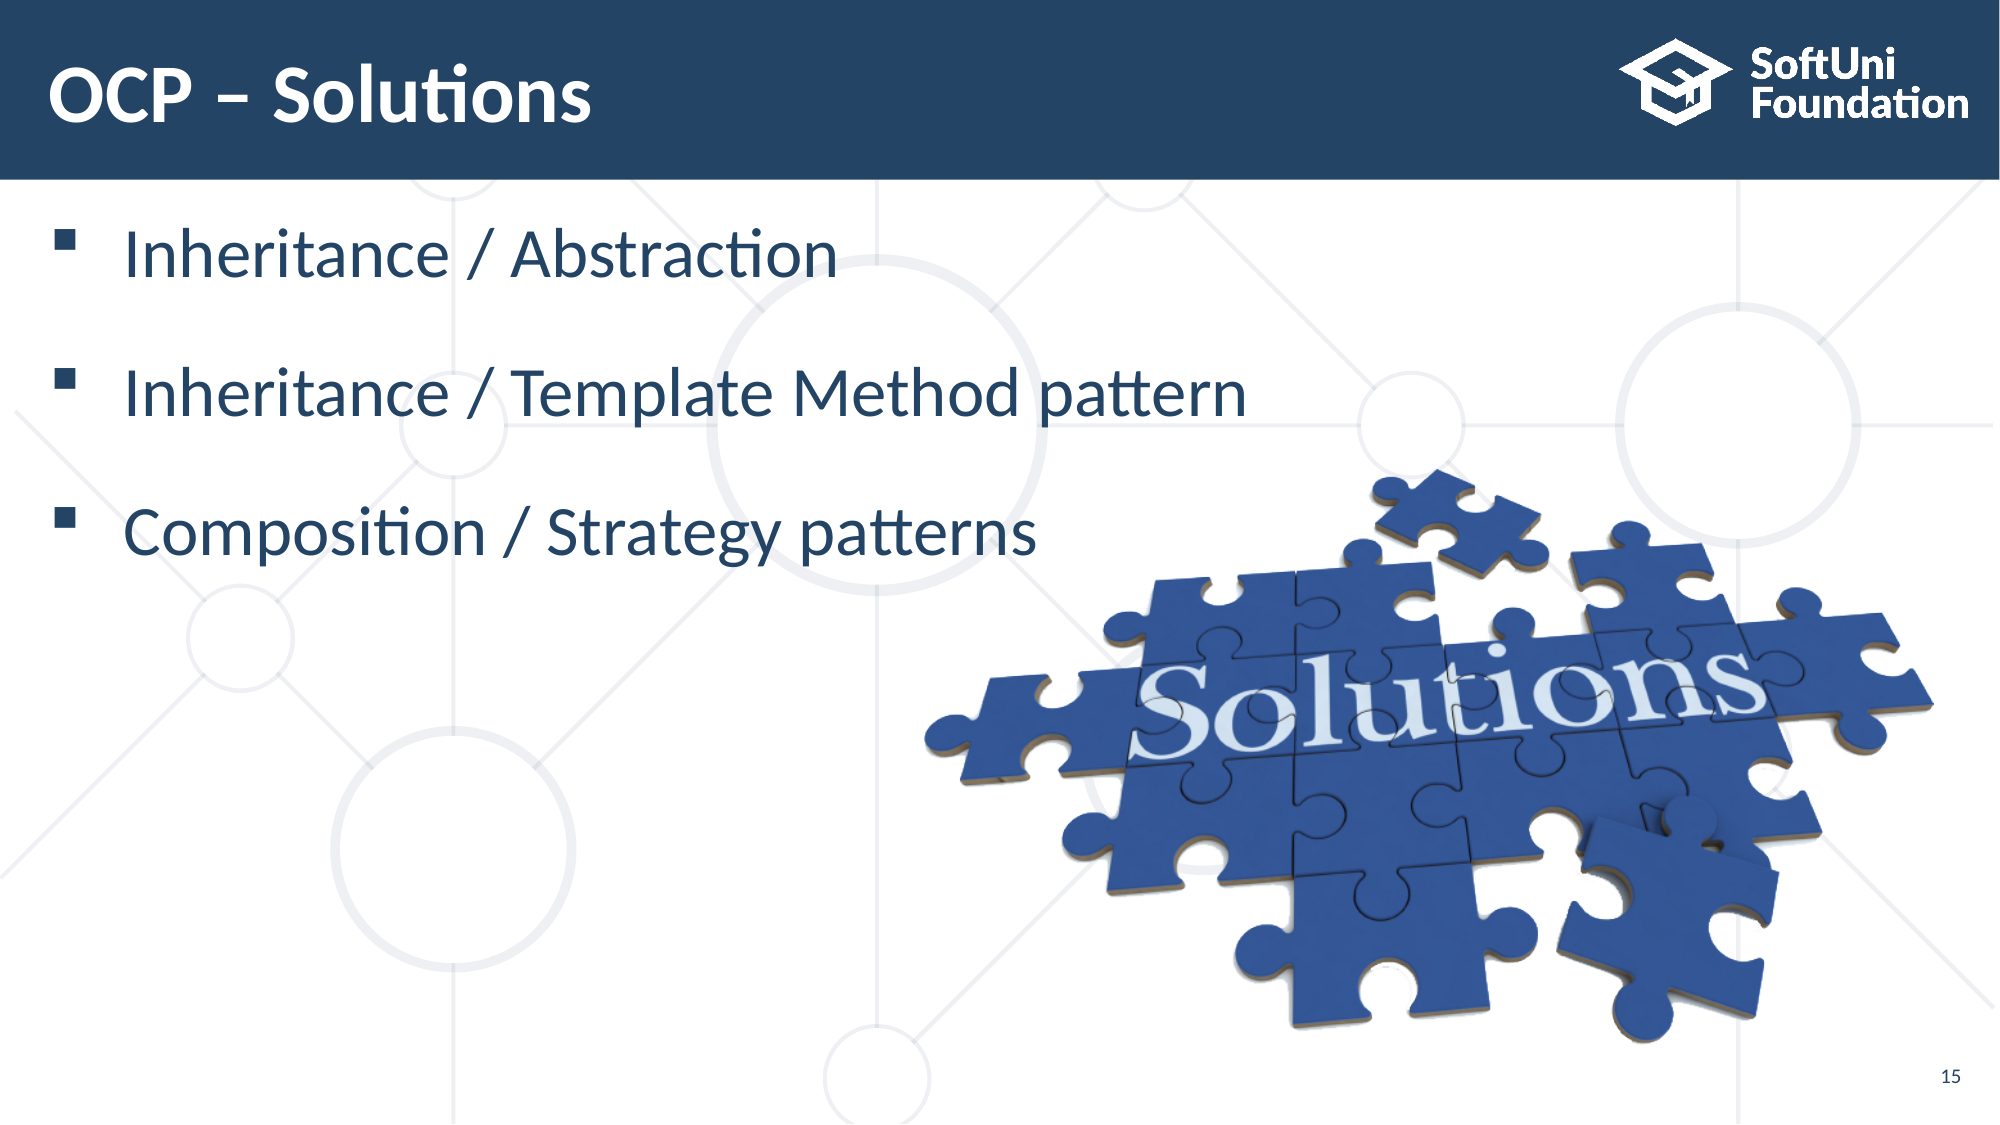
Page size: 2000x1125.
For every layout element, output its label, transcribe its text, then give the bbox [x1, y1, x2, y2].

slide_number 15 [1896, 1049, 1968, 1101]
title OCP – Solutions [31, 16, 1591, 162]
picture [1618, 38, 1968, 126]
list Inheritance / Abstraction Inheritance / Template Method pattern Composition / Strategy patterns [31, 196, 1970, 1050]
picture [924, 469, 1935, 1046]
